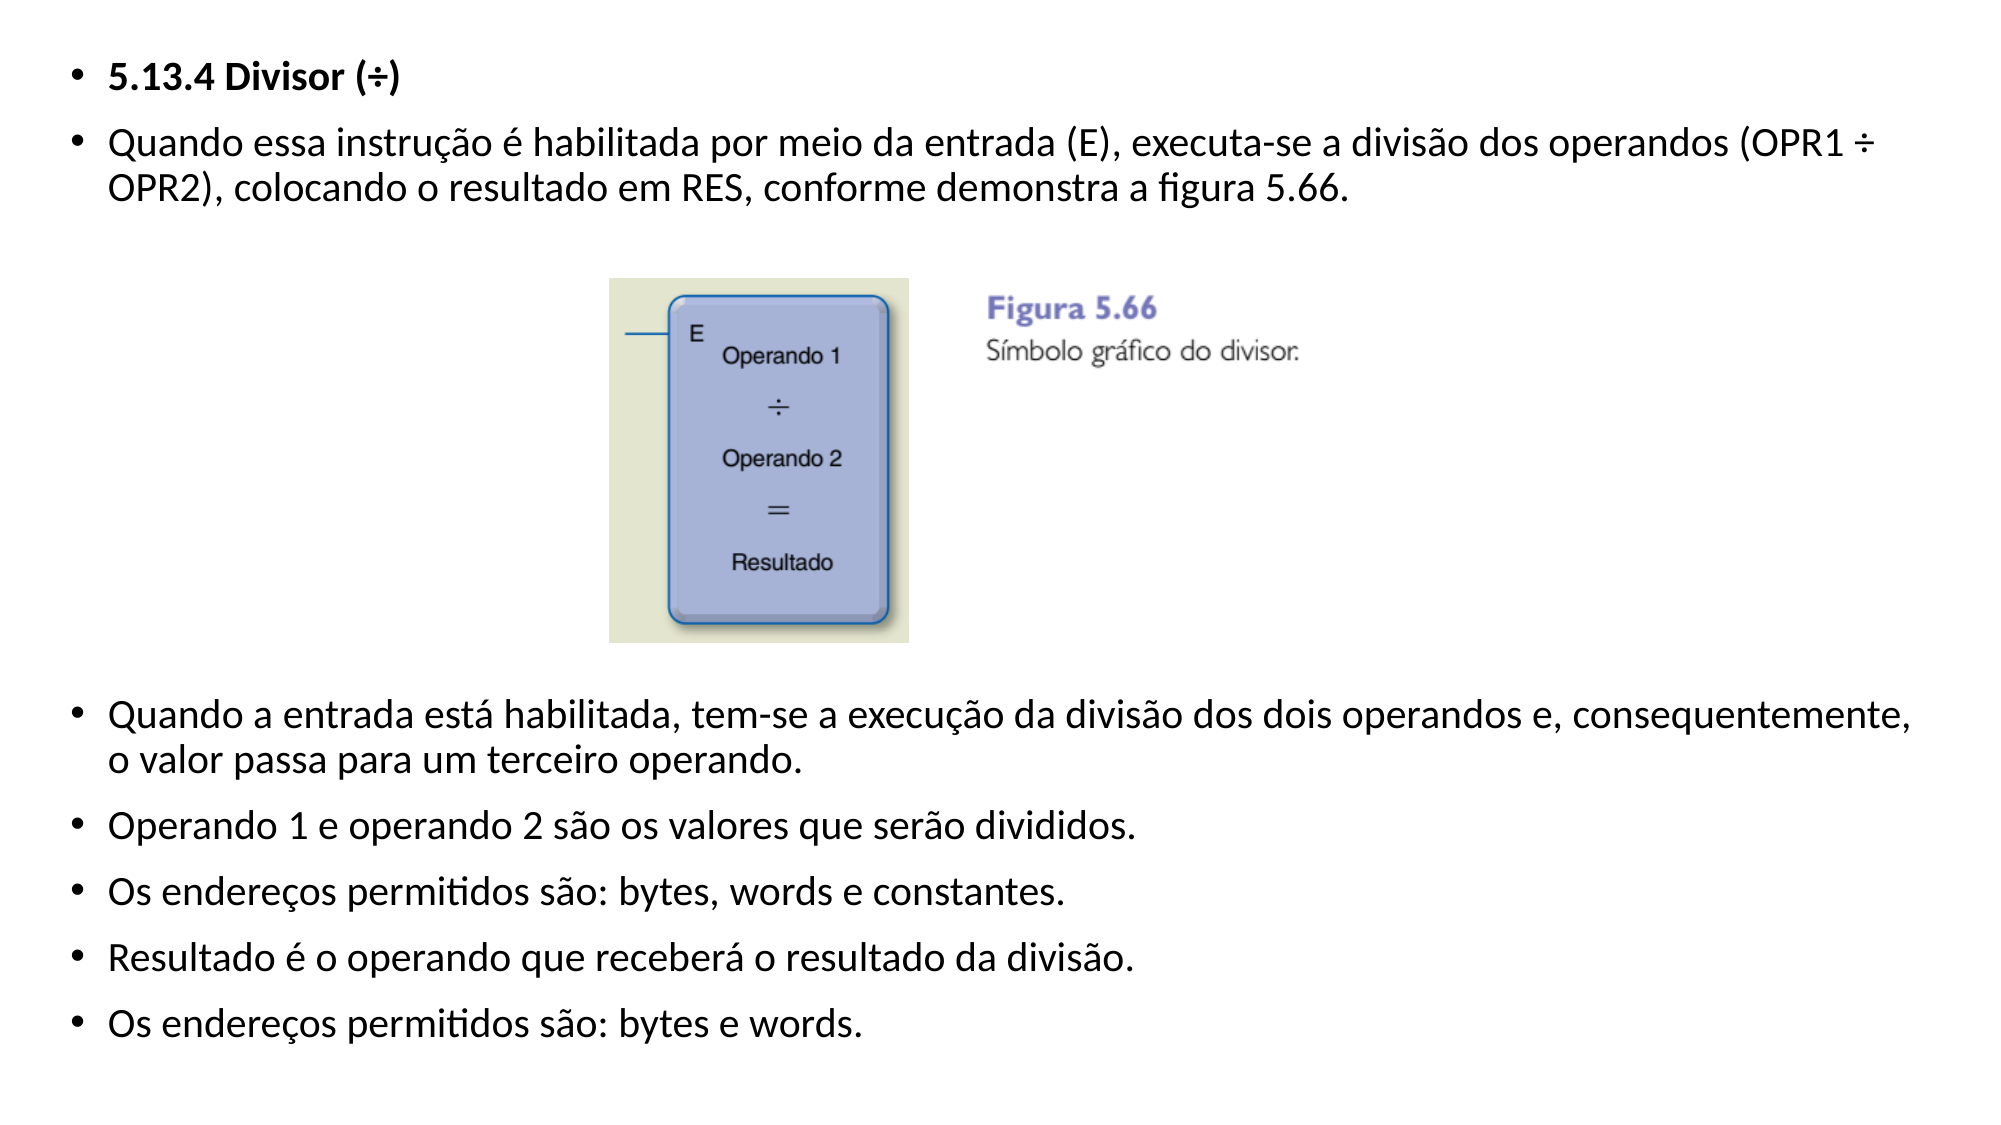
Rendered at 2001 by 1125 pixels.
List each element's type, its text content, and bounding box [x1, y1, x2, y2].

picture [608, 278, 909, 643]
list 5.13.4 Divisor (÷) Quando essa instrução é habilitada por meio da entrada (E), executa-se a divisão dos operandos (OPR1 ÷ OPR2), colocando o resultado em RES, conforme demonstra a figura 5.66. Quando a entrada está habilitada, tem-se a execução da divisão dos dois operandos e, consequentemente, o valor passa para um terceiro operando. Operando 1 e operando 2 são os valores que serão divididos. Os endereços permitidos são: bytes, words e constantes. Resultado é o operando que receberá o resultado da divisão. Os endereços permitidos são: bytes e words. [55, 46, 1948, 1090]
picture [973, 278, 1327, 389]
